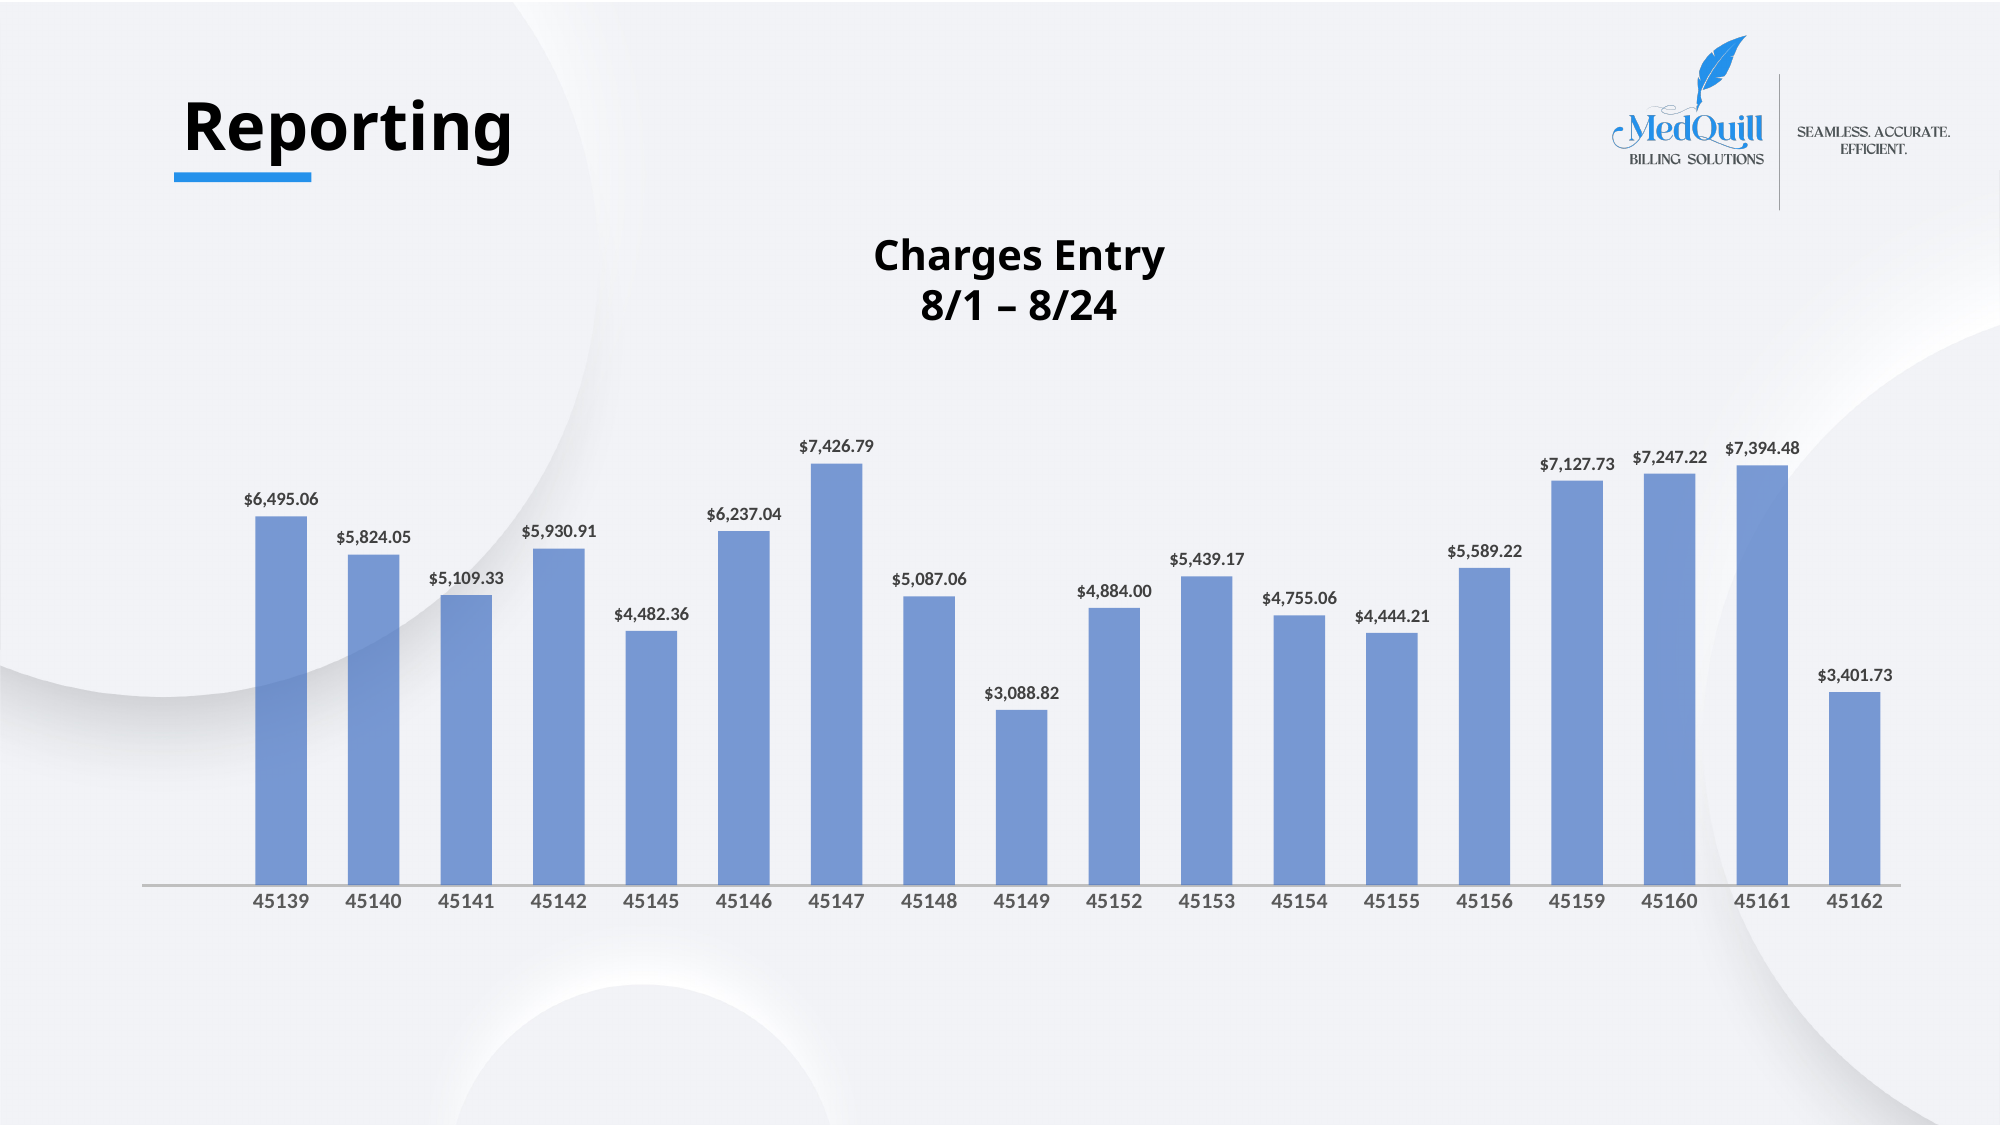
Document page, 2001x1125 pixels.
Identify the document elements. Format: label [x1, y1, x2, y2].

chart [91, 337, 1908, 1006]
picture [0, 2, 2000, 1125]
